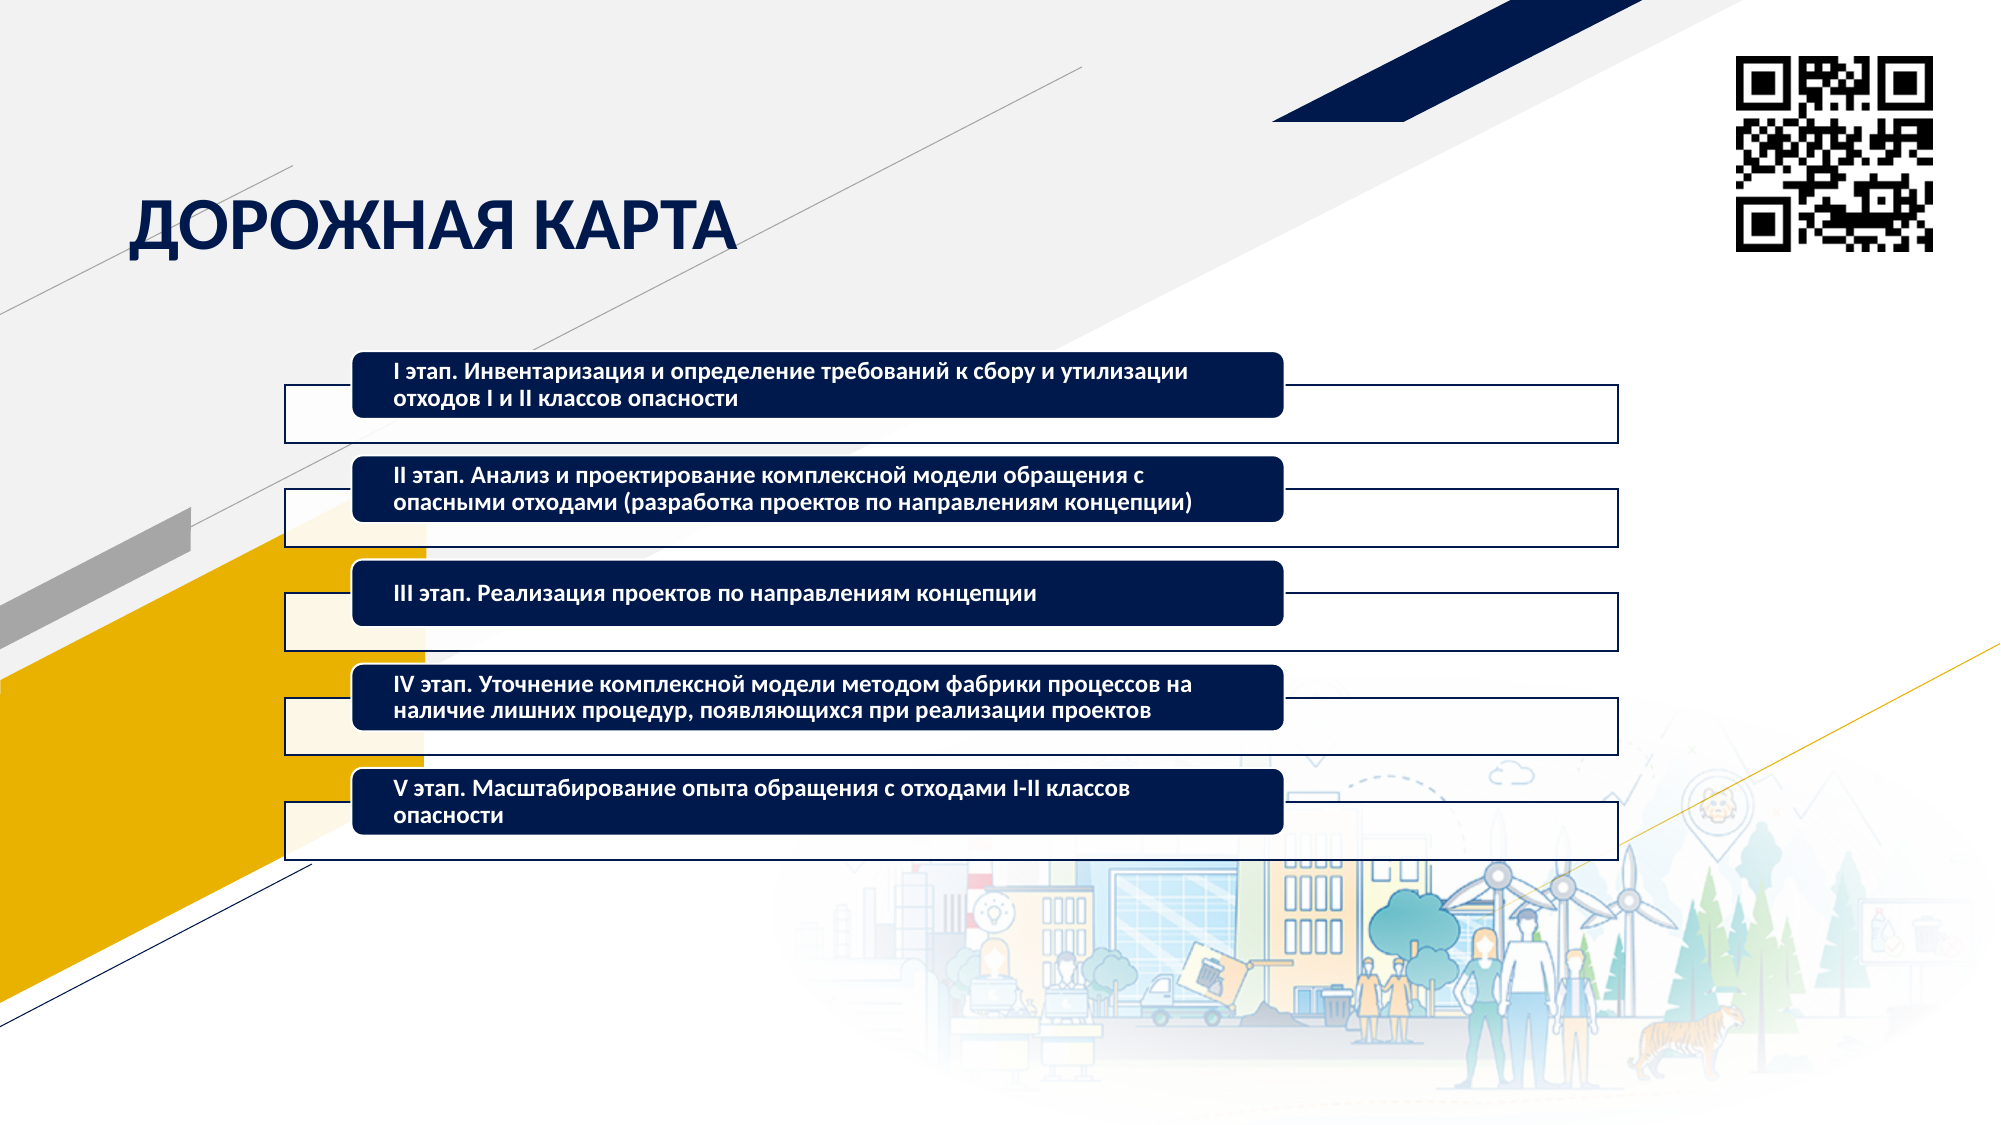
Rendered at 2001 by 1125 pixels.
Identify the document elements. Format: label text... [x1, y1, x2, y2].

title ДОРОЖНАЯ КАРТА [114, 166, 863, 267]
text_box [284, 338, 1619, 873]
picture [1736, 56, 1933, 252]
picture [764, 673, 2000, 1125]
